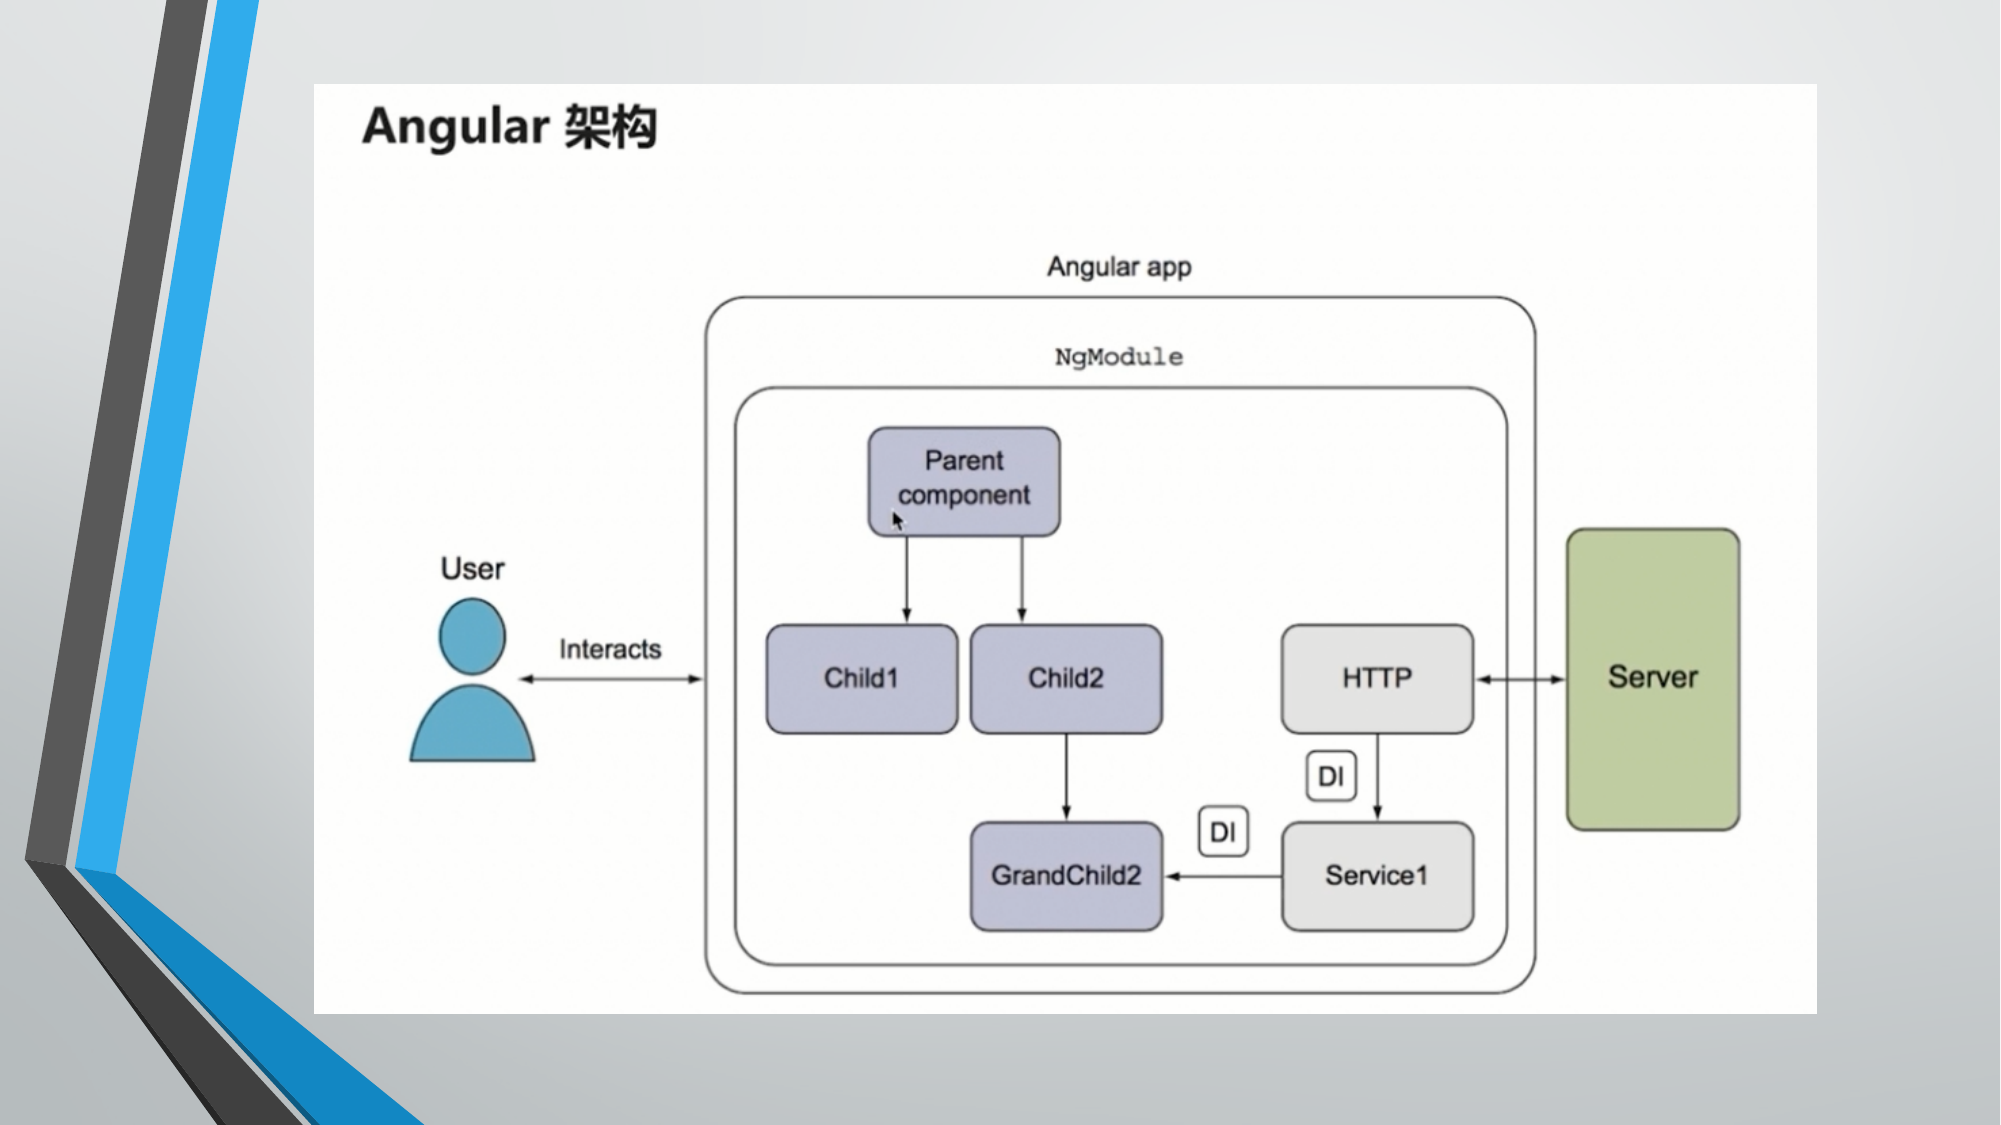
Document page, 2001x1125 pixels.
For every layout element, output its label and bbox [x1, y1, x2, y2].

picture [313, 83, 1817, 1014]
